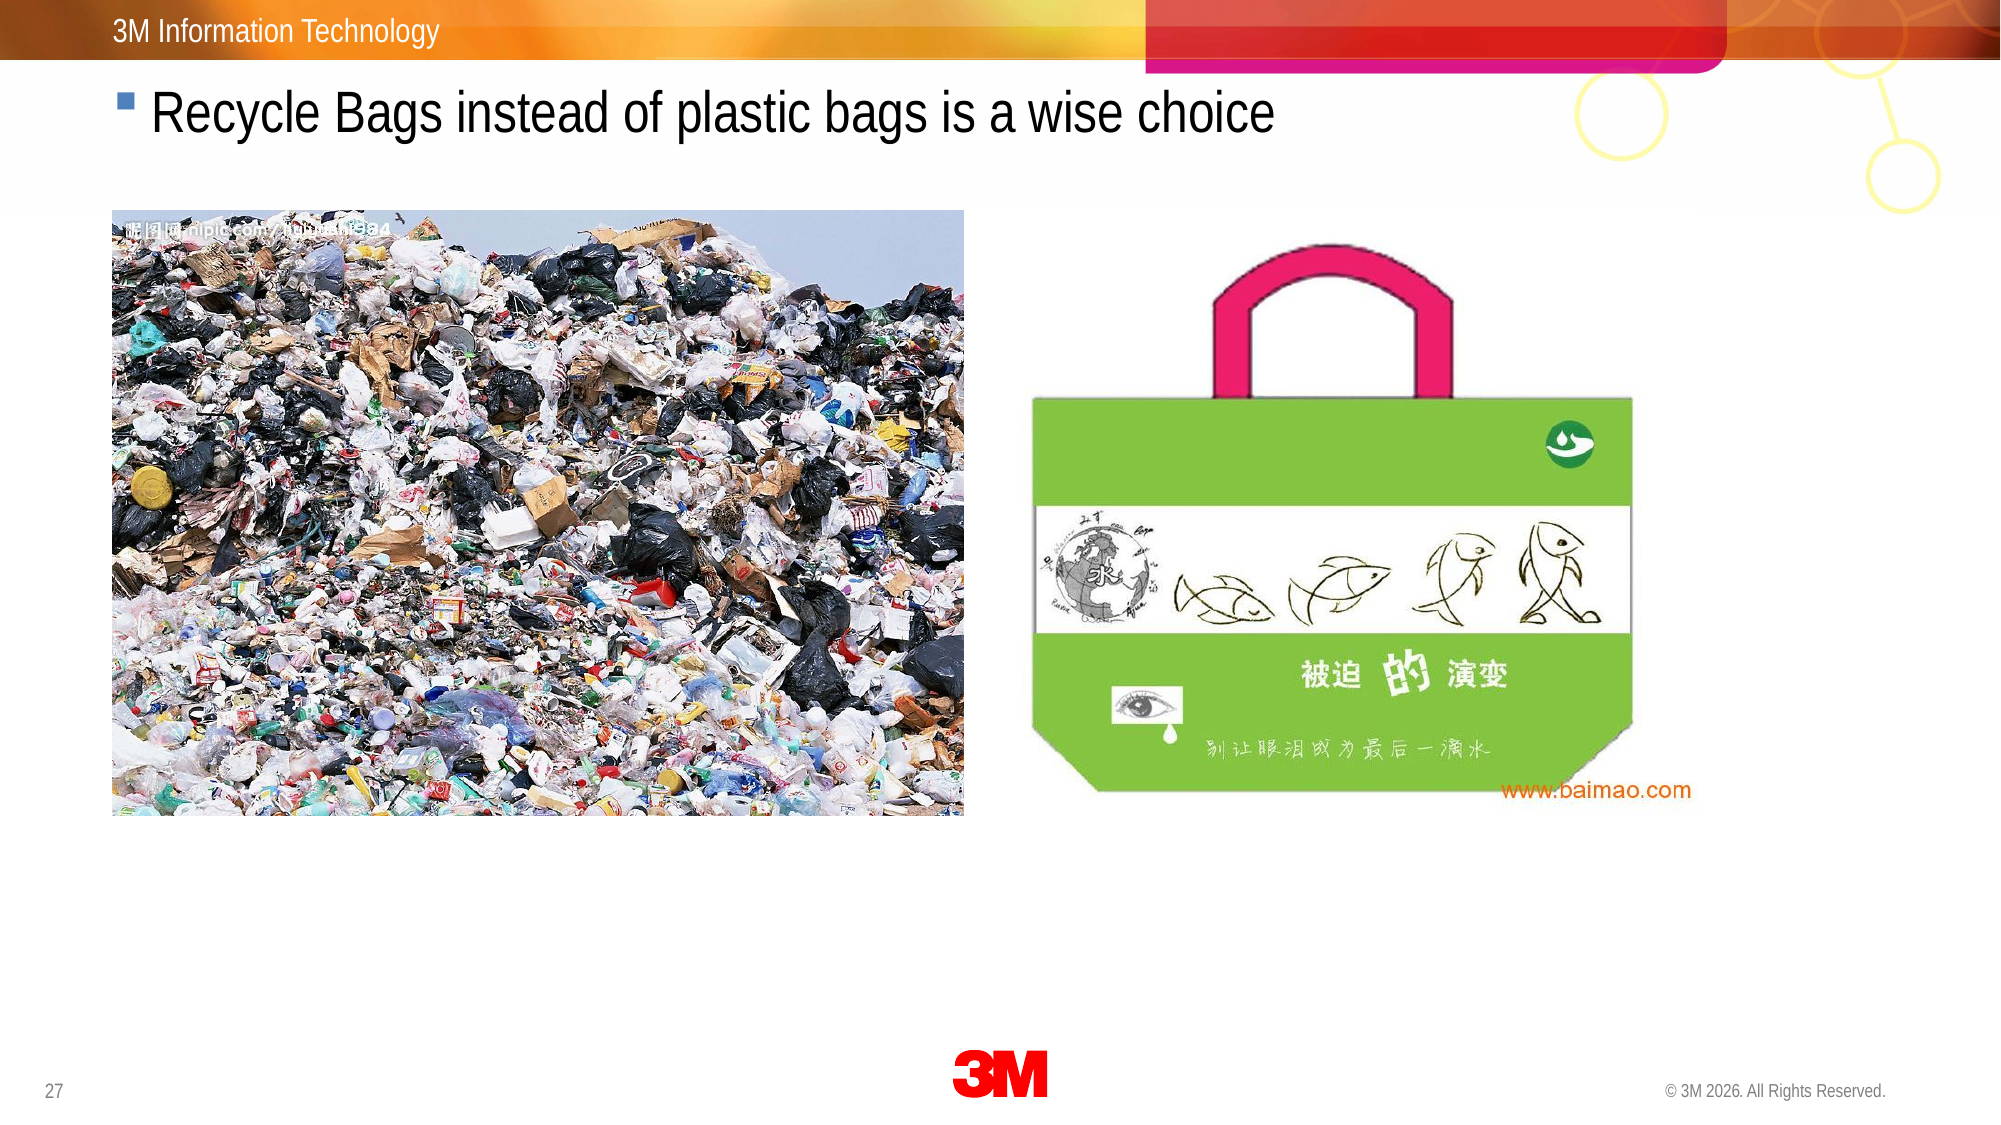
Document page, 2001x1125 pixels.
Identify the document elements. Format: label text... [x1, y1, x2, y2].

list Recycle Bags instead of plastic bags is a wise choice [112, 74, 1882, 154]
picture [0, 0, 2001, 962]
